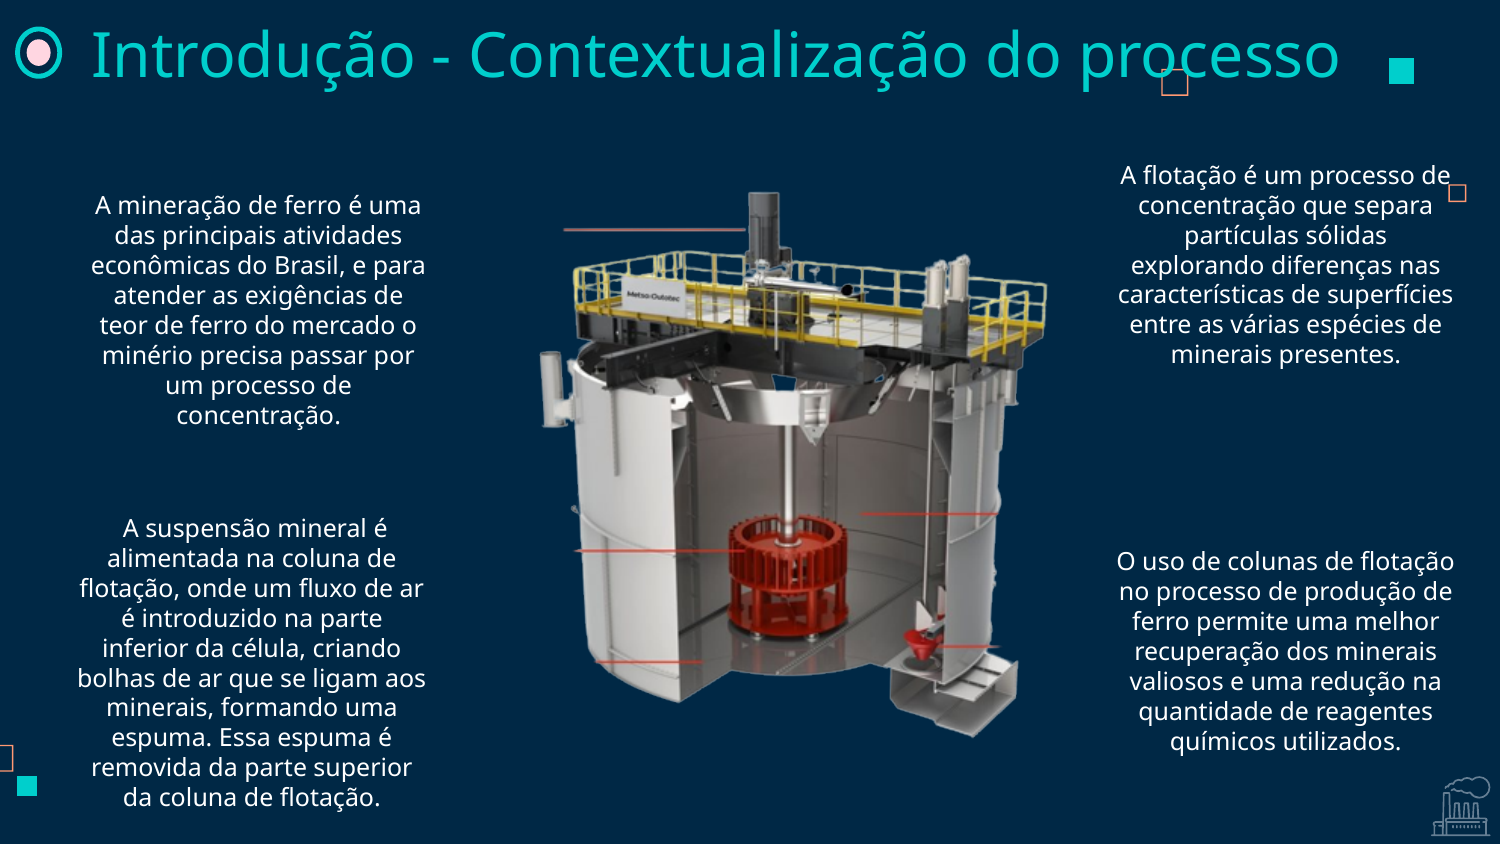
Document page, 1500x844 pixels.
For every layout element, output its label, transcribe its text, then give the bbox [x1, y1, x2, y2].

text_box A flotação é um processo de concentração que separa partículas sólidas explorando diferenças nas características de superfícies entre as várias espécies de minerais presentes. [1102, 144, 1470, 429]
text_box O uso de colunas de flotação no processo de produção de ferro permite uma melhor recuperação dos minerais valiosos e uma redução na quantidade de reagentes químicos utilizados. [1098, 530, 1474, 771]
picture [534, 172, 1054, 751]
text_box A mineração de ferro é uma das principais atividades econômicas do Brasil, e para atender as exigências de teor de ferro do mercado o minério precisa passar por um processo de concentração. [75, 174, 442, 445]
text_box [1430, 775, 1491, 837]
title Introdução - Contextualização do processo [76, 17, 1367, 88]
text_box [14, 26, 63, 79]
text_box A suspensão mineral é alimentada na coluna de flotação, onde um fluxo de ar é introduzido na parte inferior da célula, criando bolhas de ar que se ligam aos minerais, formando uma espuma. Essa espuma é removida da parte superior da coluna de flotação. [62, 497, 442, 827]
